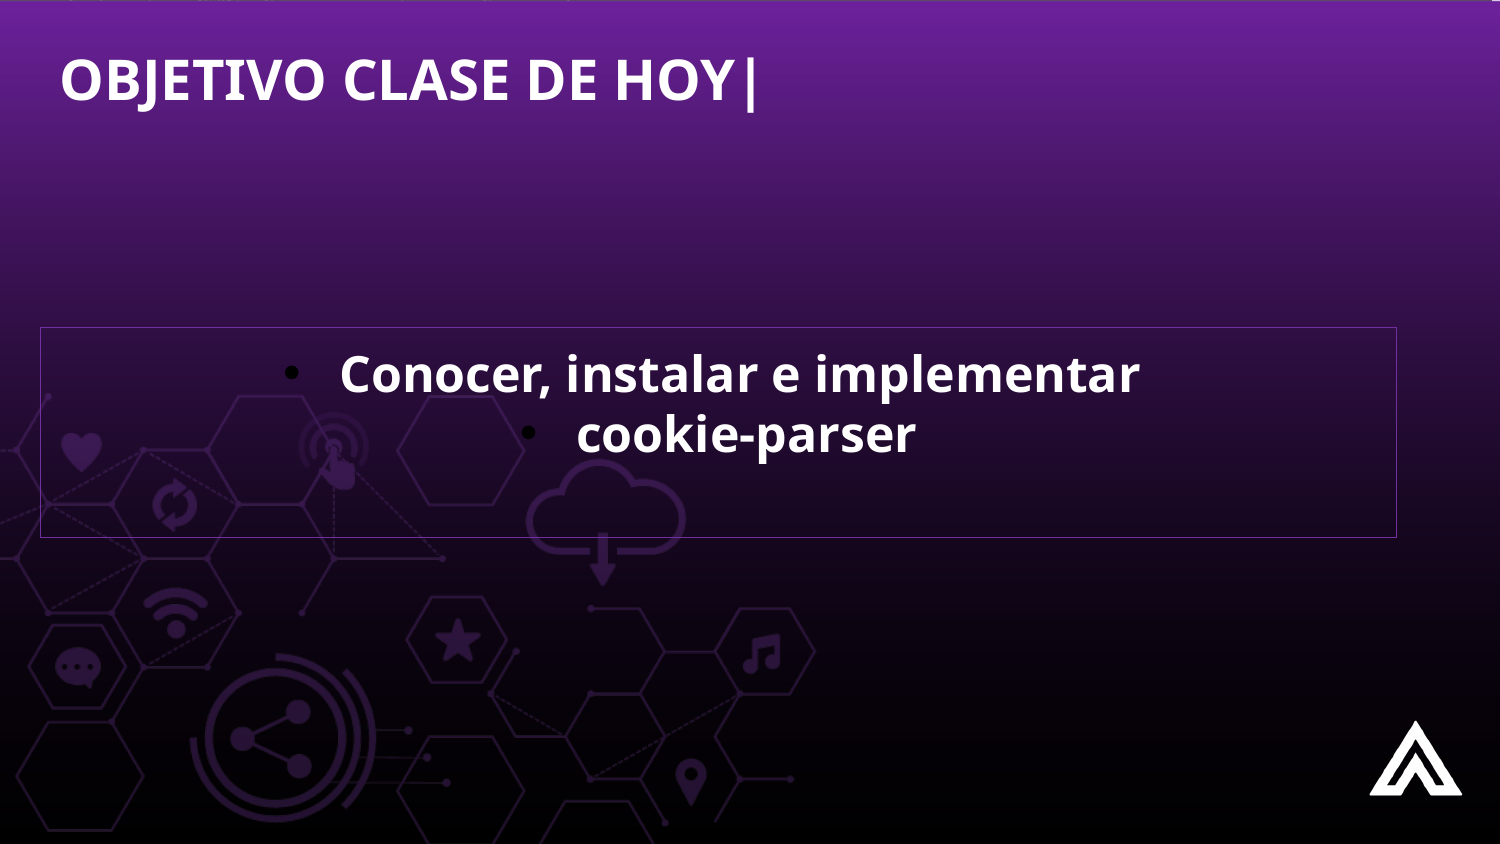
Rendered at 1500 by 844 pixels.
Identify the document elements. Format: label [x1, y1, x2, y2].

text_box [0, 0, 1500, 844]
picture [1356, 708, 1466, 810]
